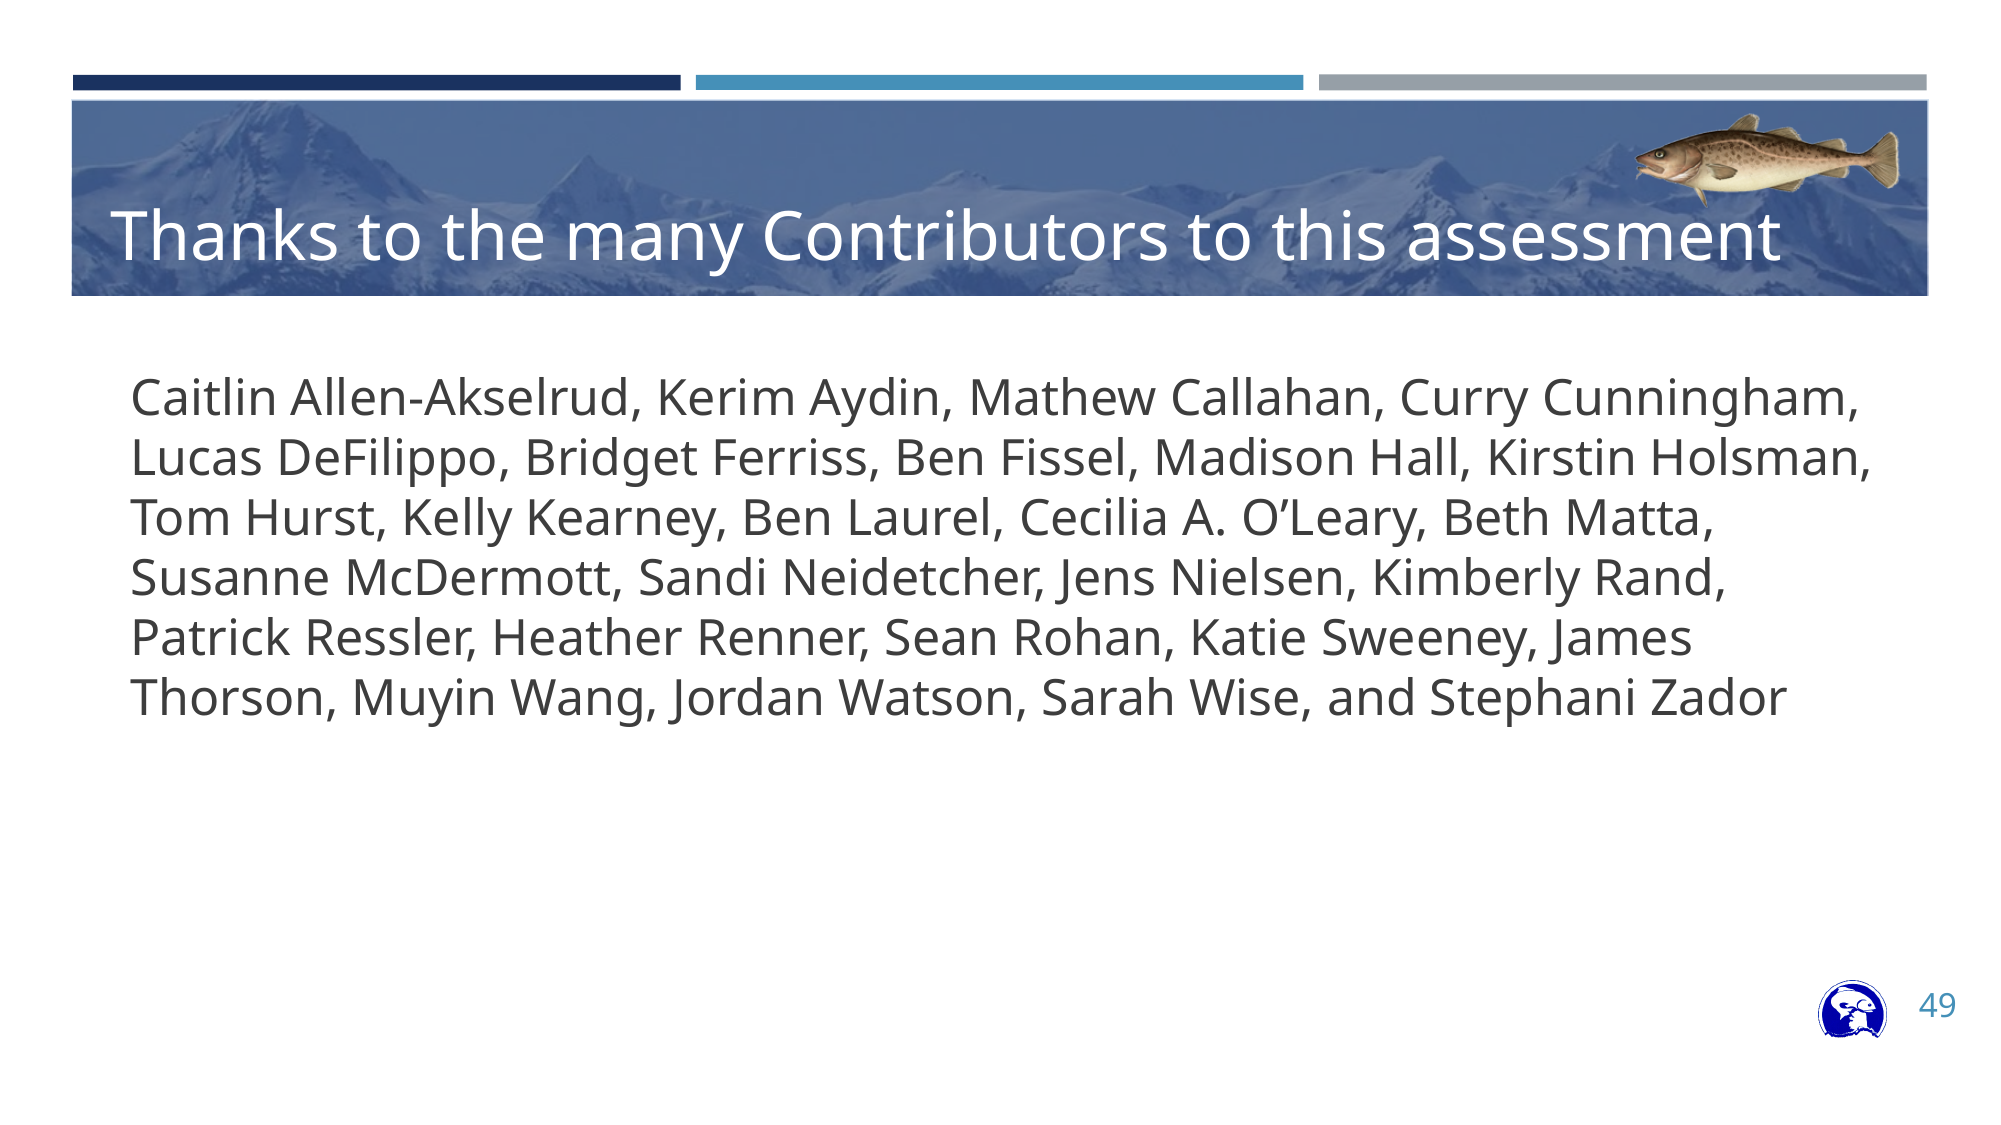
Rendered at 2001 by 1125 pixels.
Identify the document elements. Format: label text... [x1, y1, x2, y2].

slide_number 49 [1732, 977, 1972, 1037]
list Caitlin Allen-Akselrud, Kerim Aydin, Mathew Callahan, Curry Cunningham, Lucas DeFilippo, Bridget Ferriss, Ben Fissel, Madison Hall, Kirstin Holsman, Tom Hurst, Kelly Kearney, Ben Laurel, Cecilia A. O’Leary, Beth Matta, Susanne McDermott, Sandi Neidetcher, Jens Nielsen, Kimberly Rand, Patrick Ressler, Heather Renner, Sean Rohan, Katie Sweeney, James Thorson, Muyin Wang, Jordan Watson, Sarah Wise, and Stephani Zador [95, 357, 1905, 962]
picture [1632, 77, 1905, 244]
title Thanks to the many Contributors to this assessment [95, 115, 1905, 282]
text_box [71, 99, 1929, 296]
